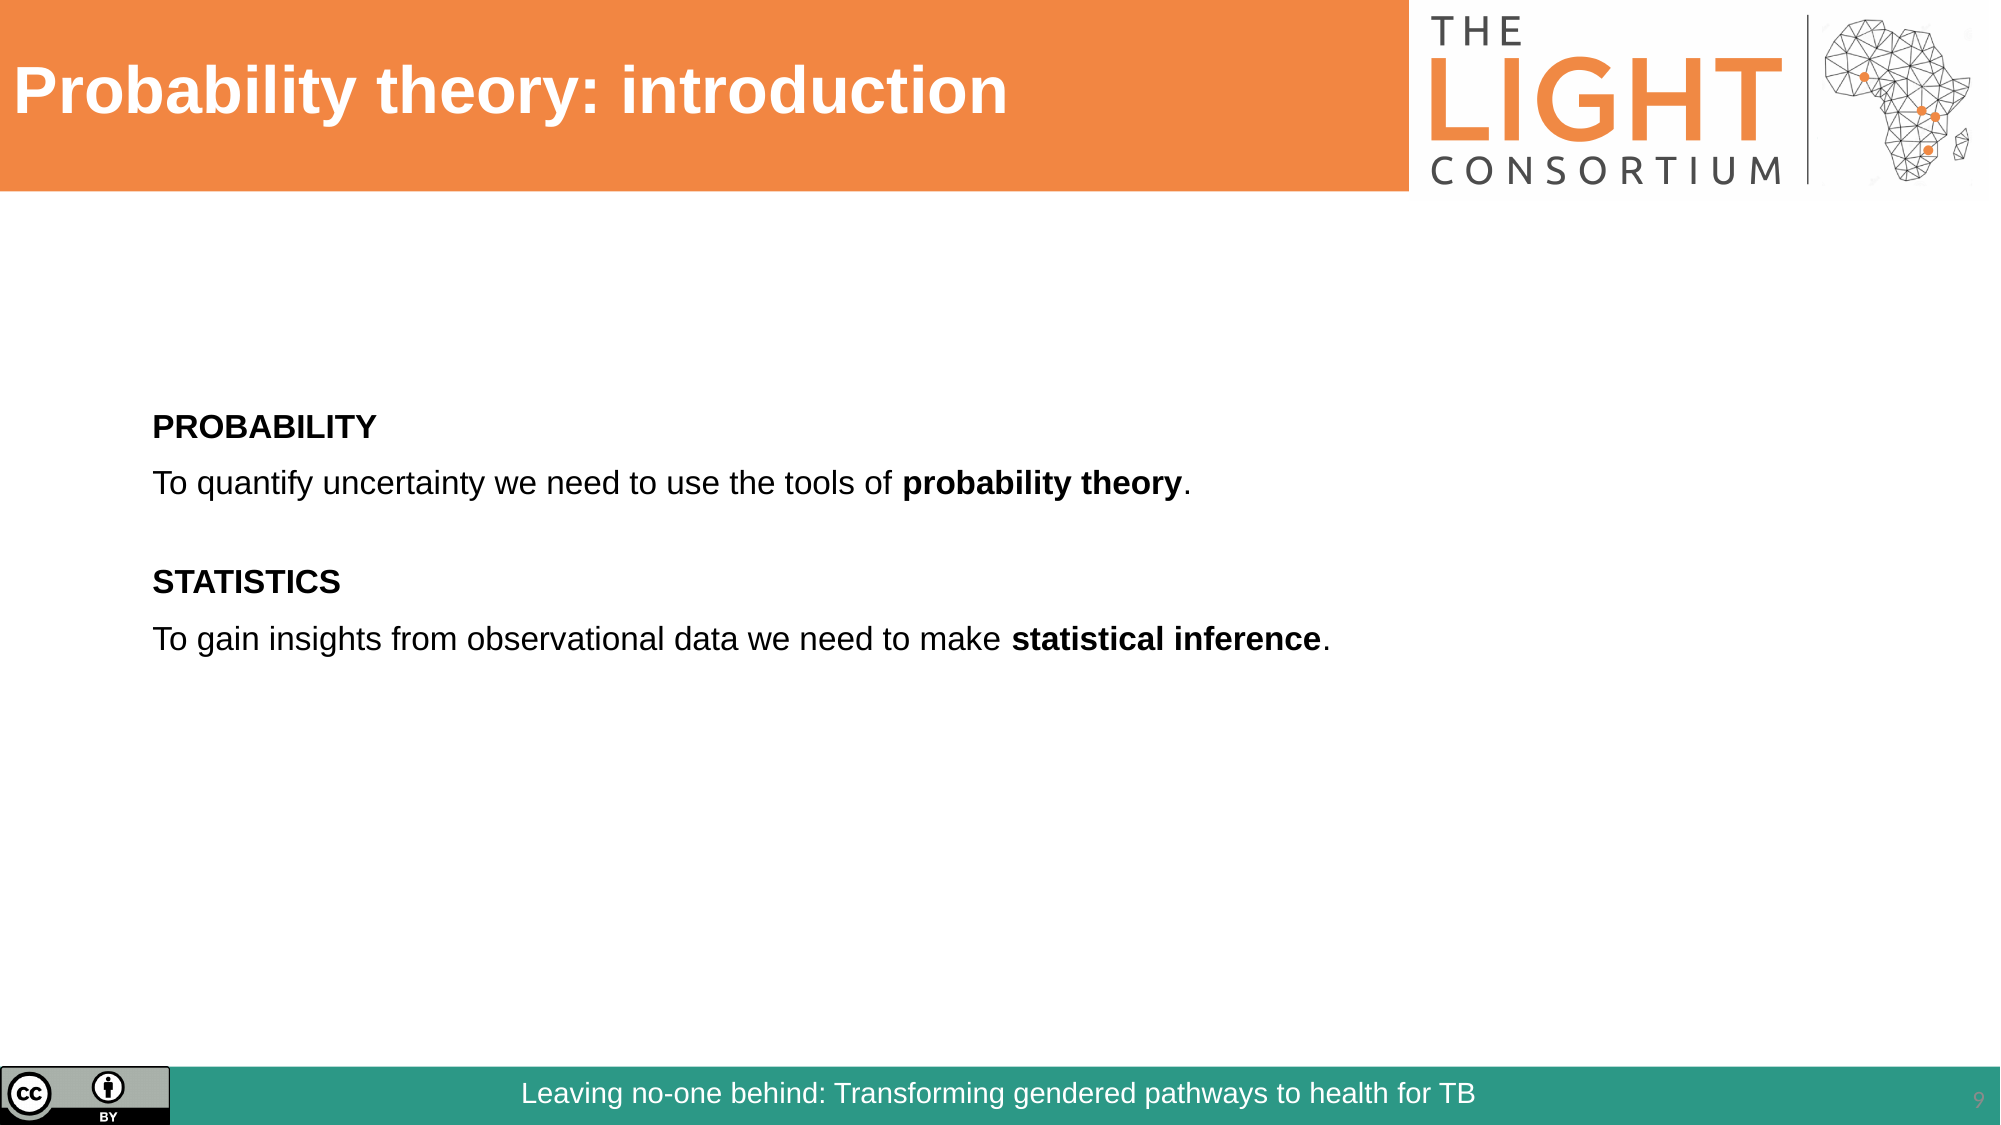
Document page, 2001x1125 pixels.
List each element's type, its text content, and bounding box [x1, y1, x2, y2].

title Probability theory: introduction [0, 0, 1410, 192]
slide_number 9 [1550, 1073, 2000, 1125]
picture [0, 1066, 170, 1125]
list PROBABILITY To quantify uncertainty we need to use the tools of probability theory. STATISTICS To gain insights from observational data we need to make statistical inference. [137, 299, 1863, 1066]
picture [1409, 0, 1989, 201]
